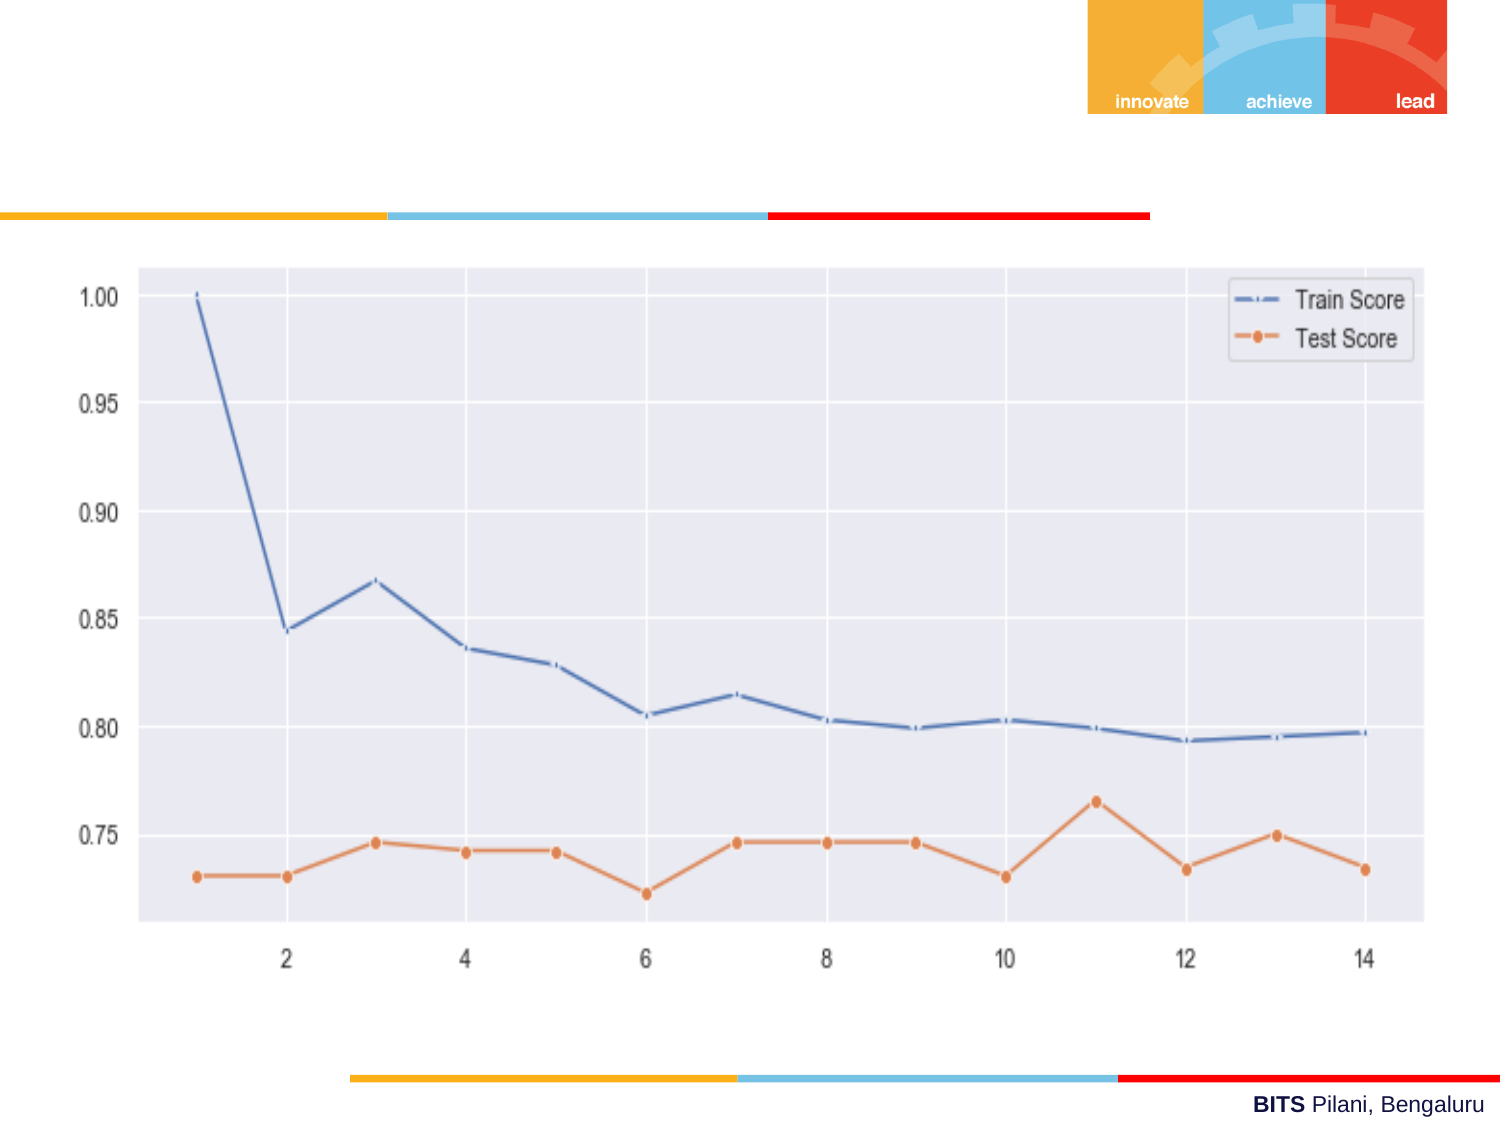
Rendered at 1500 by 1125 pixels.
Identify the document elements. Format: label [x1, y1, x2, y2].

picture [64, 249, 1438, 988]
picture [1087, 0, 1448, 114]
